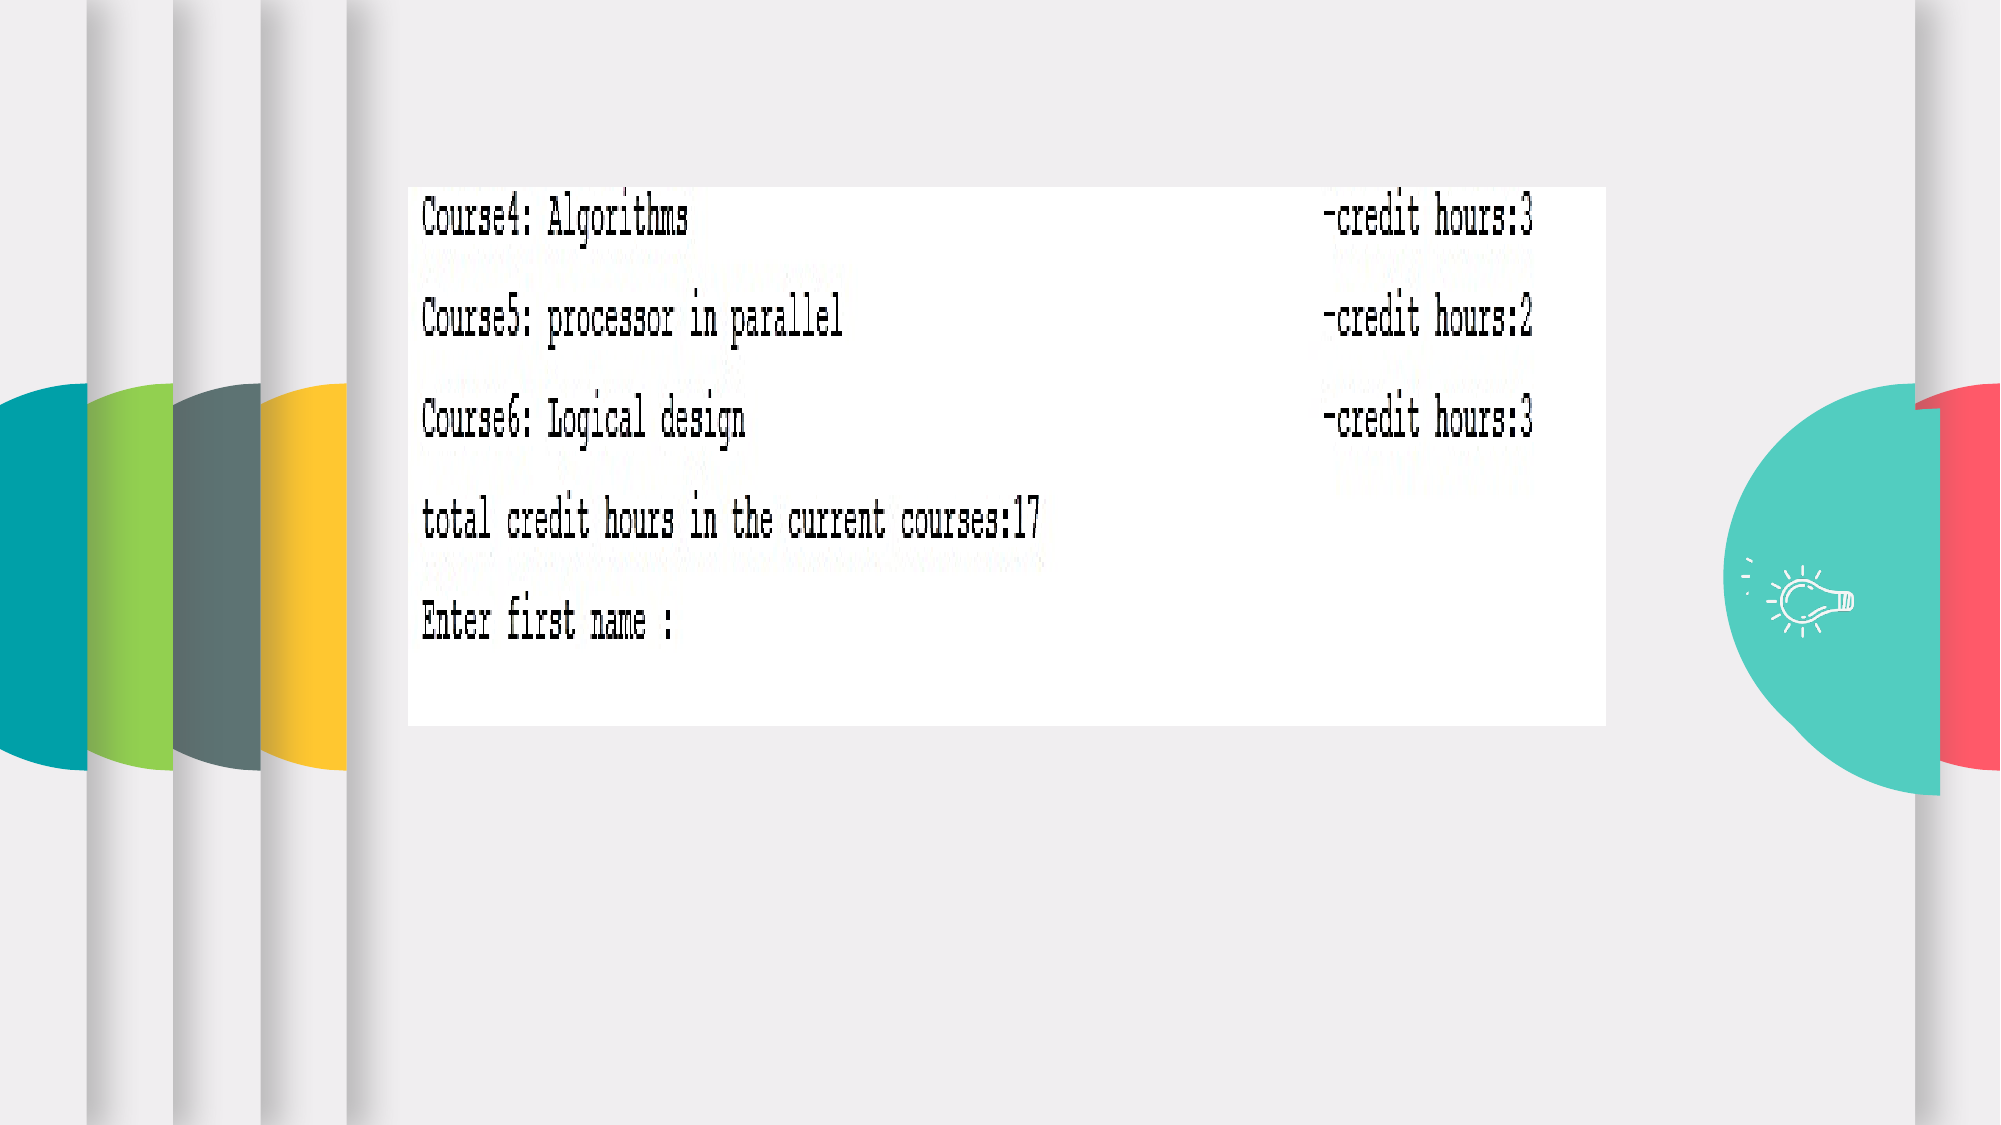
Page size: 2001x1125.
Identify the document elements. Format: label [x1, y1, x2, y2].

text_box [0, 0, 88, 1125]
text_box [1916, 0, 2000, 1125]
text_box [1748, 408, 1940, 796]
picture [408, 187, 1606, 726]
text_box [88, 0, 173, 1125]
text_box [347, 0, 1916, 1125]
text_box [261, 0, 347, 1125]
text_box [173, 0, 261, 1125]
